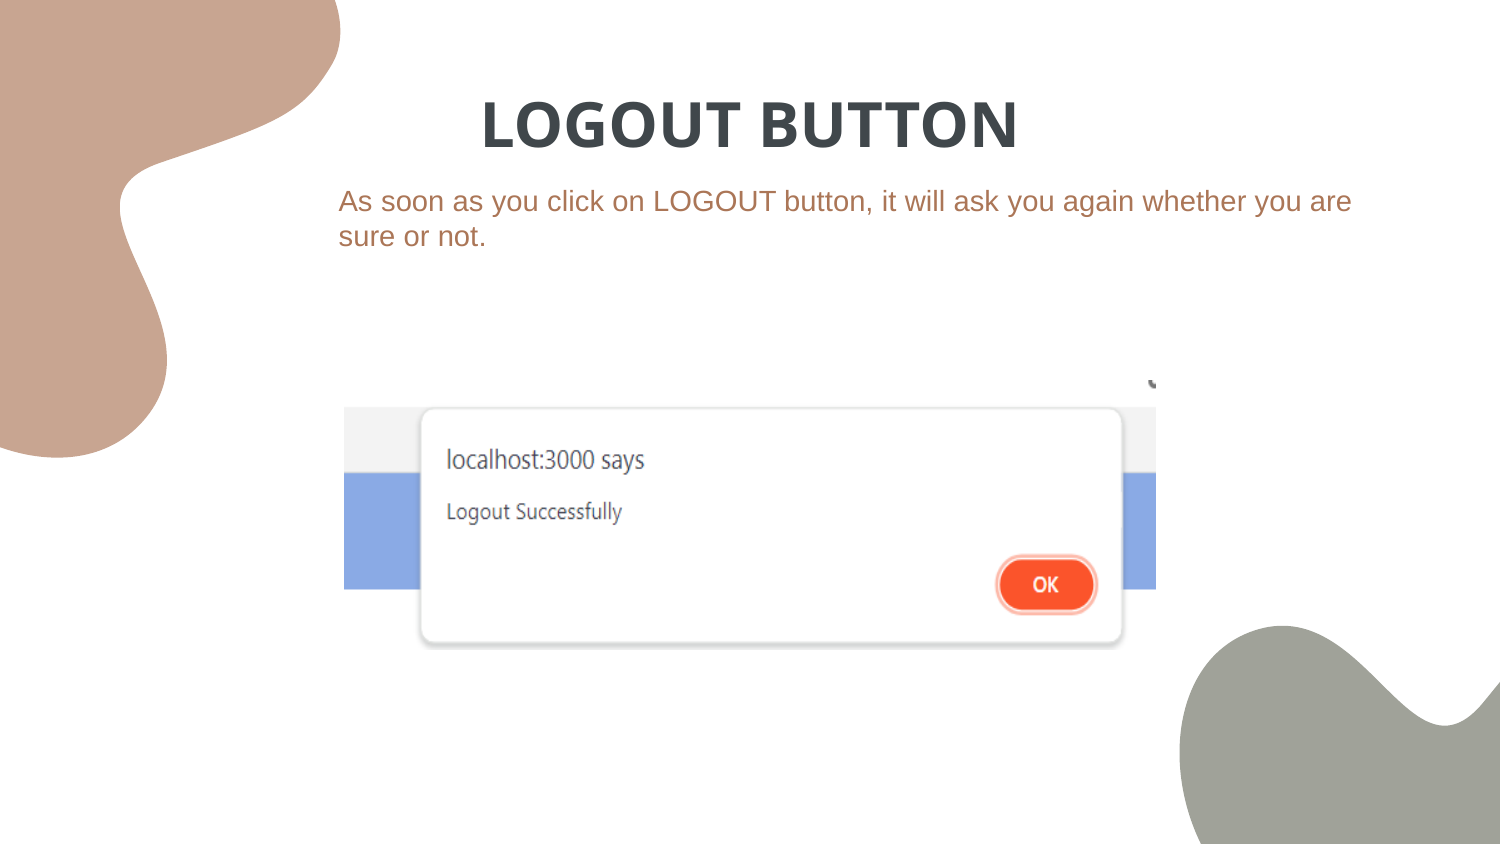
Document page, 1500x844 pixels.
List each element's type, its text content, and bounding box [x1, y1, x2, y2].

title LOGOUT BUTTON [116, 85, 1383, 175]
picture [344, 380, 1156, 651]
text_box As soon as you click on LOGOUT button, it will ask you again whether you are sure or not. [323, 174, 1412, 260]
